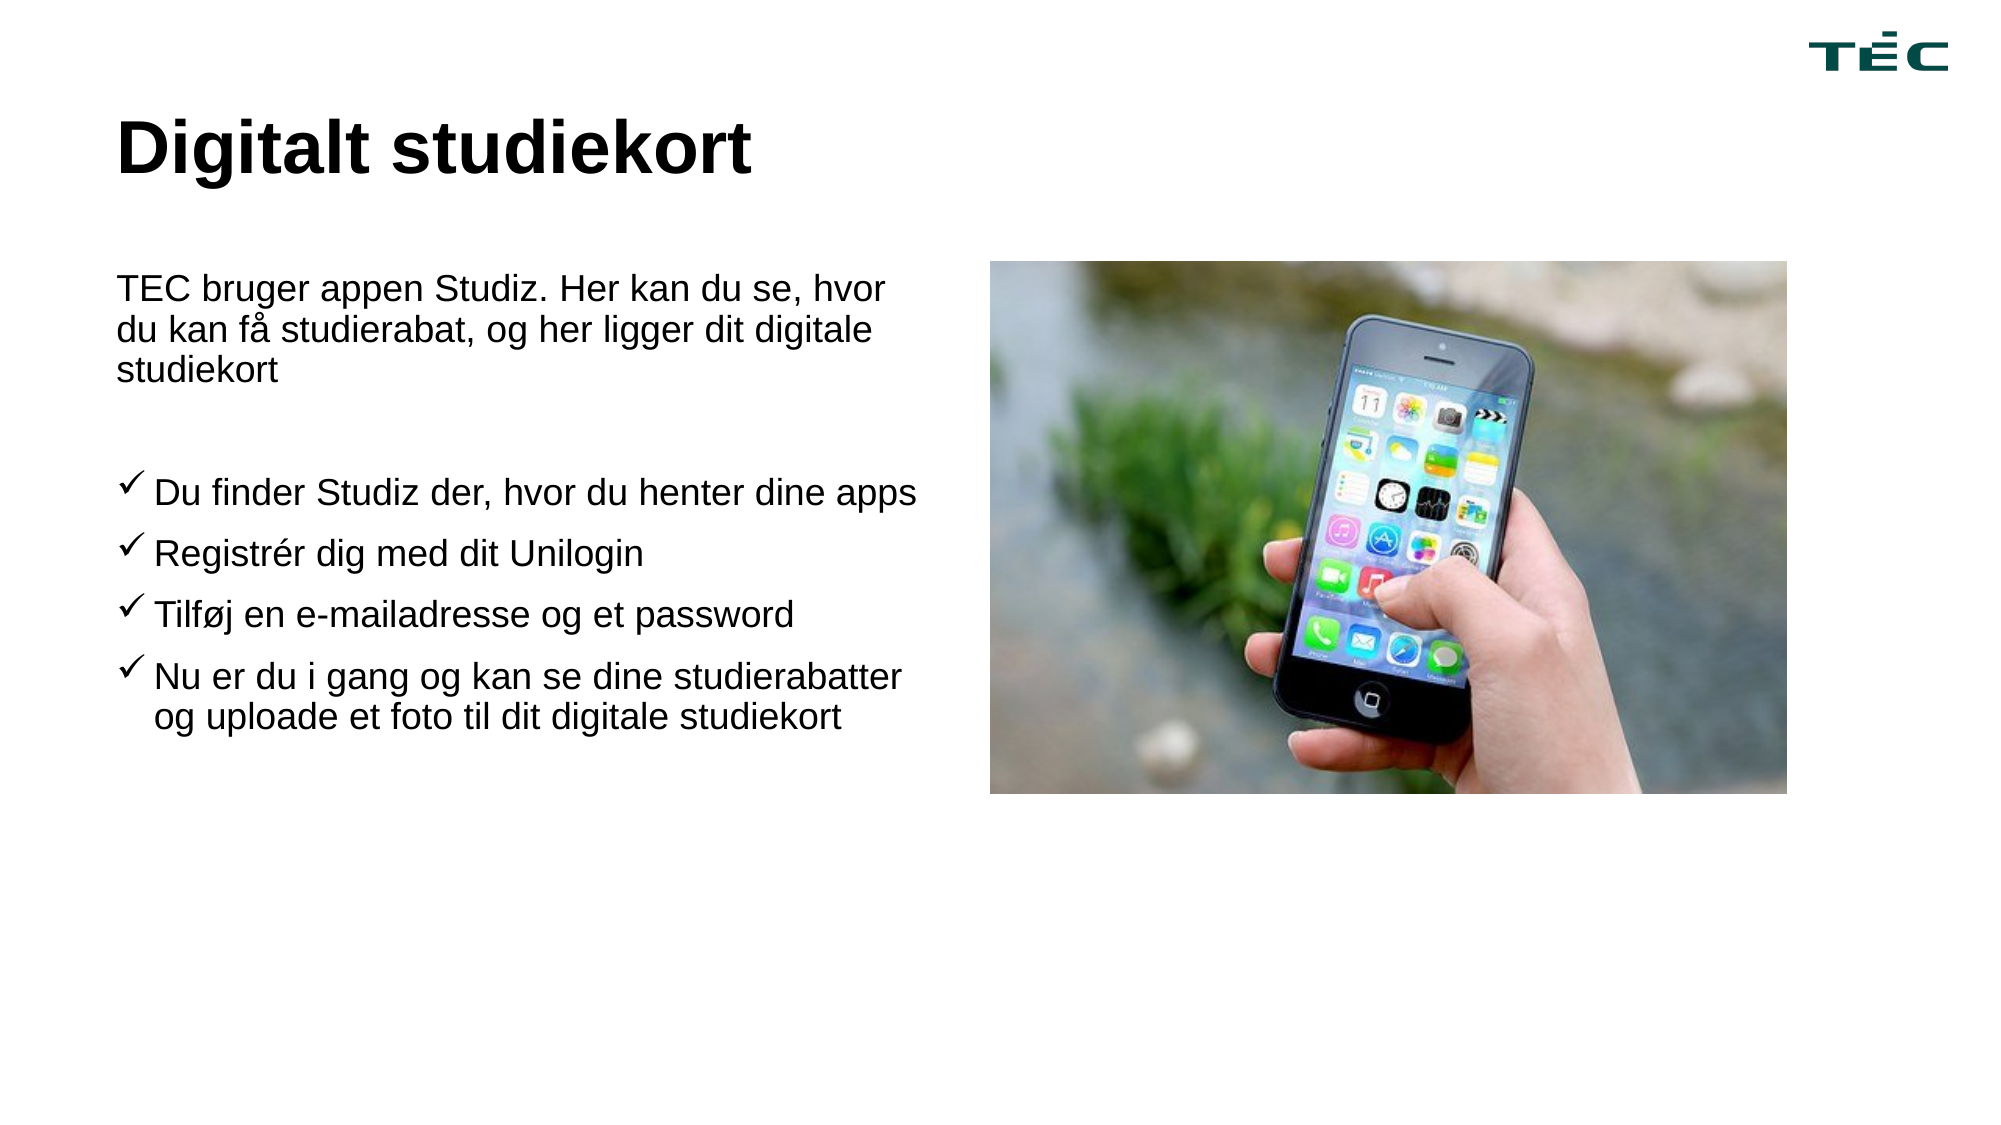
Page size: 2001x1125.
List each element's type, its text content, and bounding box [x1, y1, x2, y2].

title Digitalt studiekort [101, 101, 1879, 278]
list TEC bruger appen Studiz. Her kan du se, hvor du kan få studierabat, og her ligger dit digitale studiekort Du finder Studiz der, hvor du henter dine apps Registrér dig med dit Unilogin Tilføj en e-mailadresse og et password Nu er du i gang og kan se dine studierabatter og uploade et foto til dit digitale studiekort [101, 261, 952, 794]
picture [1809, 31, 1948, 71]
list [990, 261, 1787, 794]
